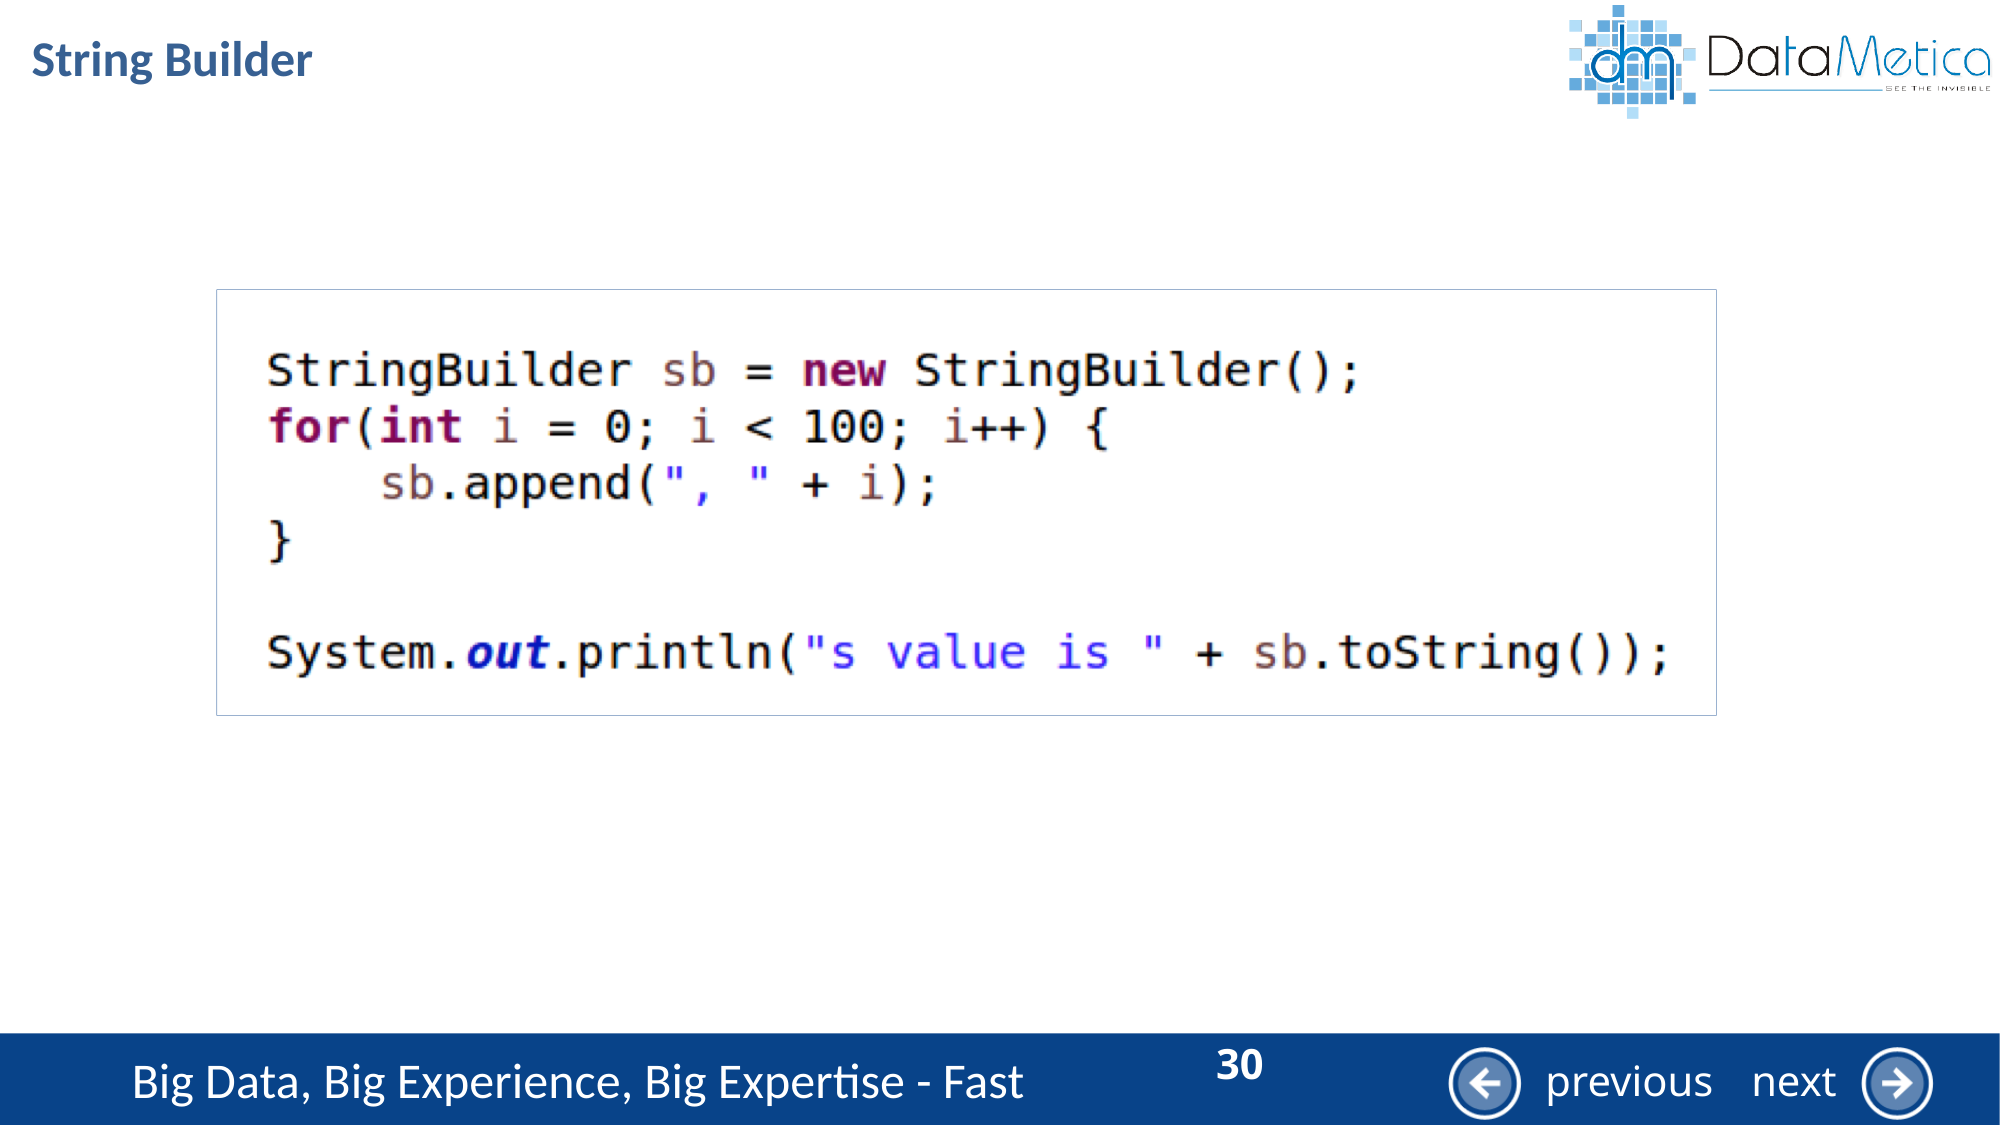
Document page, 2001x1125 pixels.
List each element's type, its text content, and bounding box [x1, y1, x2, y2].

picture [1861, 1045, 1935, 1121]
text_box Big Data, Big Experience, Big Expertise - Fast [116, 1048, 1134, 1109]
picture [1448, 1045, 1523, 1121]
text_box String Builder [16, 18, 1539, 94]
text_box [0, 1032, 2000, 1125]
text_box next [1736, 1049, 1853, 1110]
slide_number 30 [828, 1036, 1279, 1097]
text_box previous [1530, 1049, 1736, 1110]
picture [196, 274, 1737, 729]
picture [1569, 5, 1993, 119]
